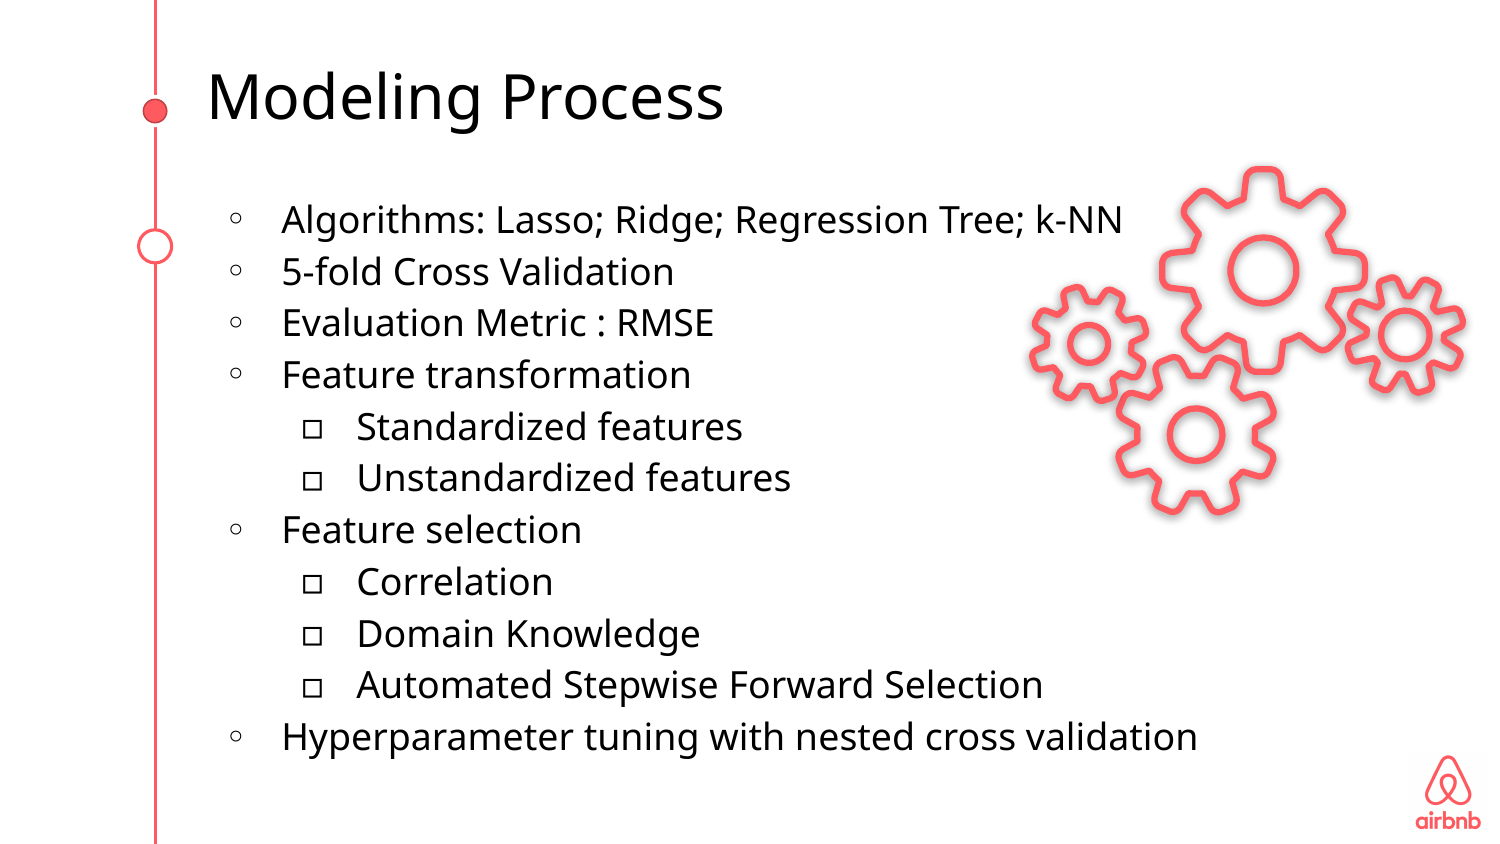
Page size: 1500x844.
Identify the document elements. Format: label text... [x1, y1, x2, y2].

picture [1408, 752, 1488, 832]
list Algorithms: Lasso; Ridge; Regression Tree; k-NN 5-fold Cross Validation Evaluation Metric : RMSE Feature transformation Standardized features Unstandardized features Feature selection Correlation Domain Knowledge Automated Stepwise Forward Selection Hyperparameter tuning with nested cross validation [191, 173, 1331, 786]
title Modeling Process [191, 90, 1317, 147]
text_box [1015, 168, 1464, 541]
